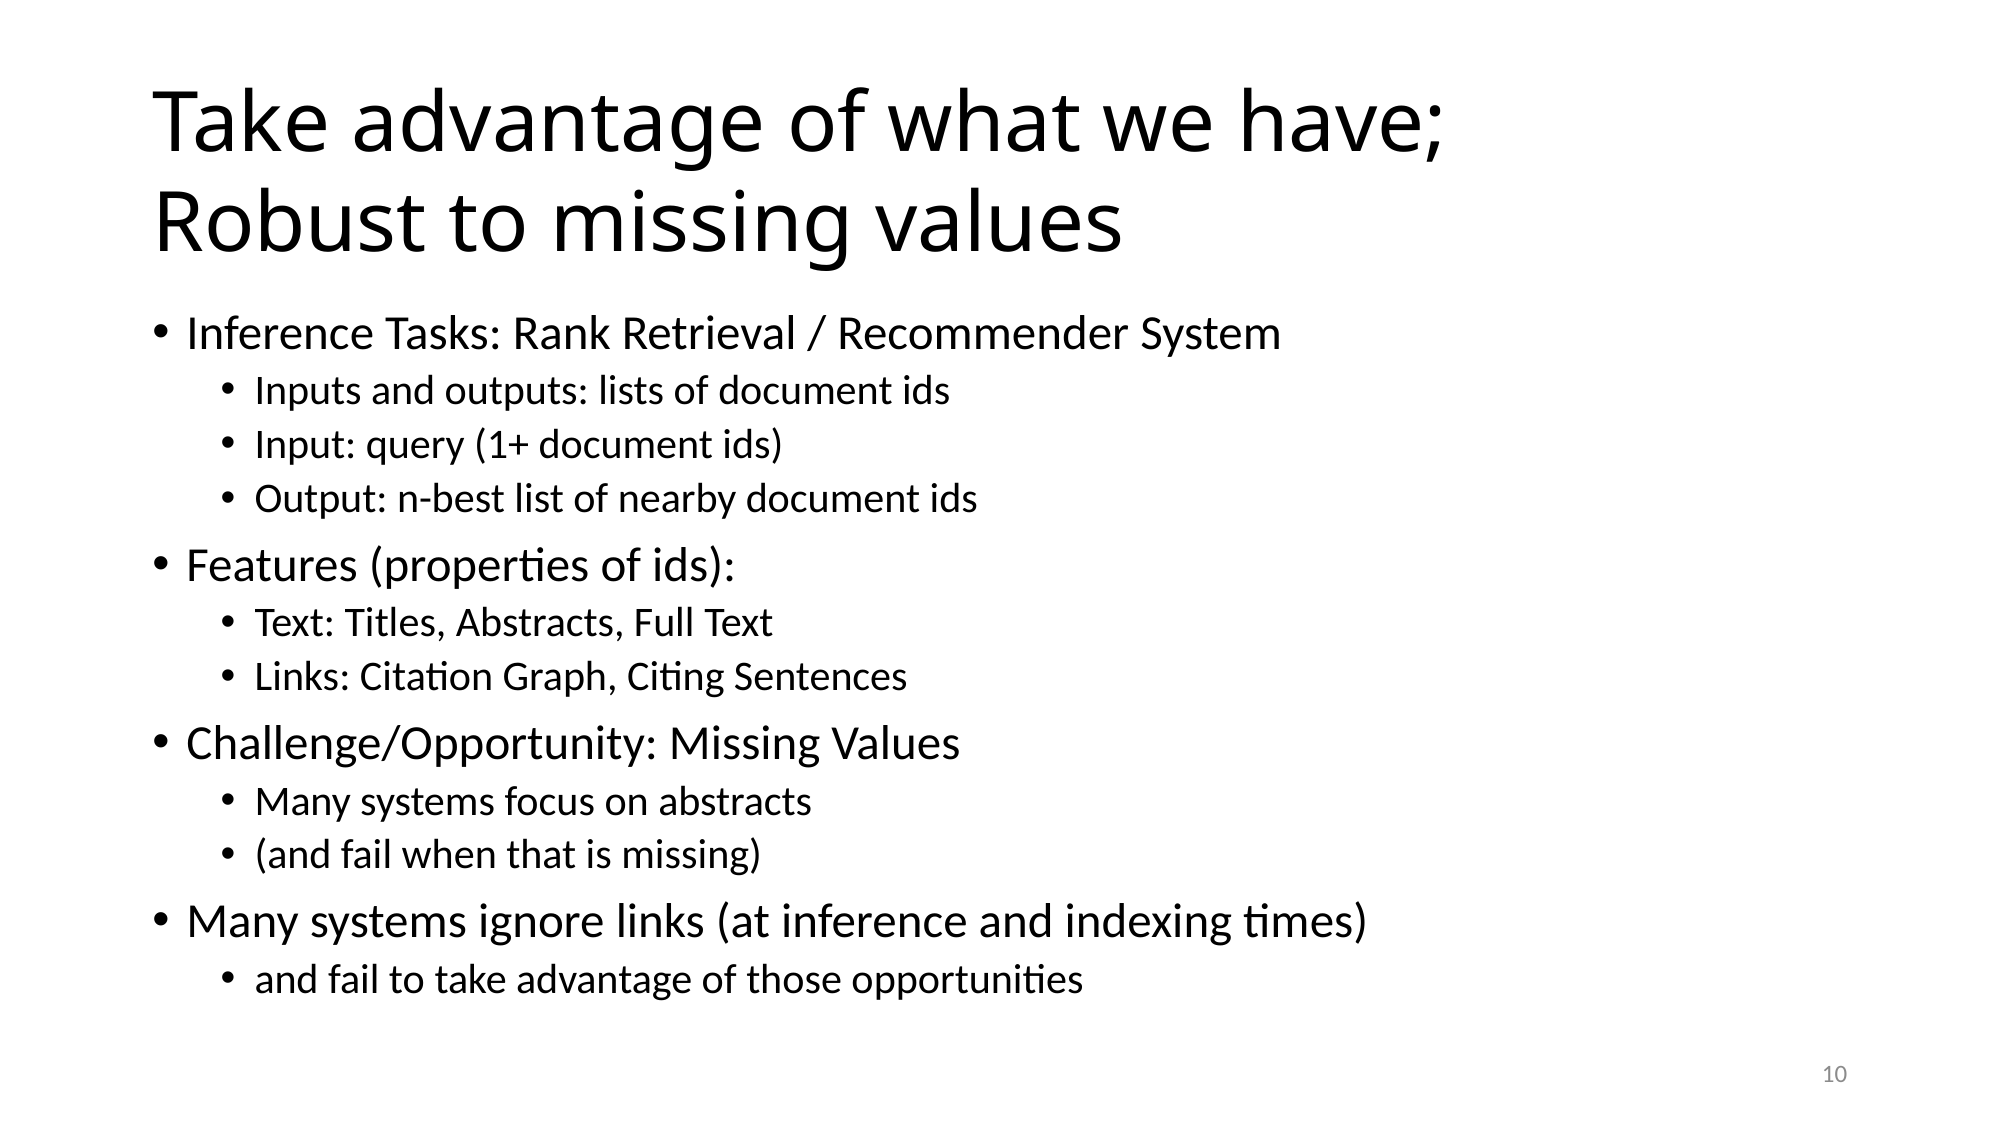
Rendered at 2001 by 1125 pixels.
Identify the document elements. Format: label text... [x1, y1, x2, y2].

slide_number 10 [1412, 1042, 1863, 1103]
title Take advantage of what we have; Robust to missing values [137, 59, 1863, 278]
list Inference Tasks: Rank Retrieval / Recommender System Inputs and outputs: lists of document ids Input: query (1+ document ids) Output: n-best list of nearby document ids Features (properties of ids): Text: Titles, Abstracts, Full Text Links: Citation Graph, Citing Sentences Challenge/Opportunity: Missing Values Many systems focus on abstracts (and fail when that is missing) Many systems ignore links (at inference and indexing times) and fail to take advantage of those opportunities [137, 299, 1863, 1014]
